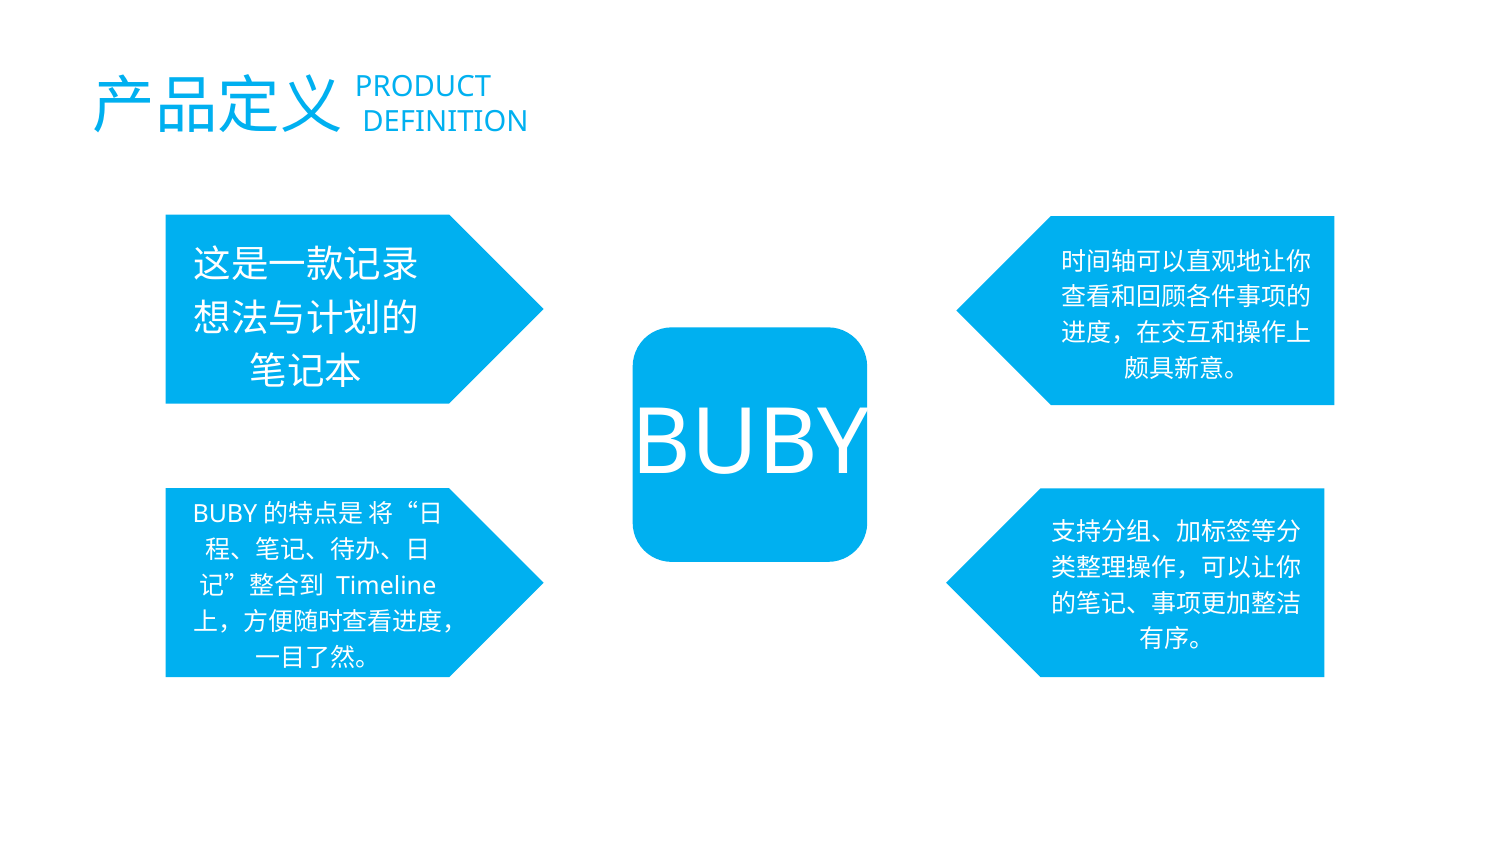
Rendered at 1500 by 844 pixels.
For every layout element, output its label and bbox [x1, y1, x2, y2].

text_box [956, 215, 1335, 406]
text_box [165, 214, 544, 404]
text_box [945, 487, 1325, 678]
text_box [165, 483, 544, 682]
text_box [632, 327, 868, 563]
text_box [76, 57, 547, 150]
